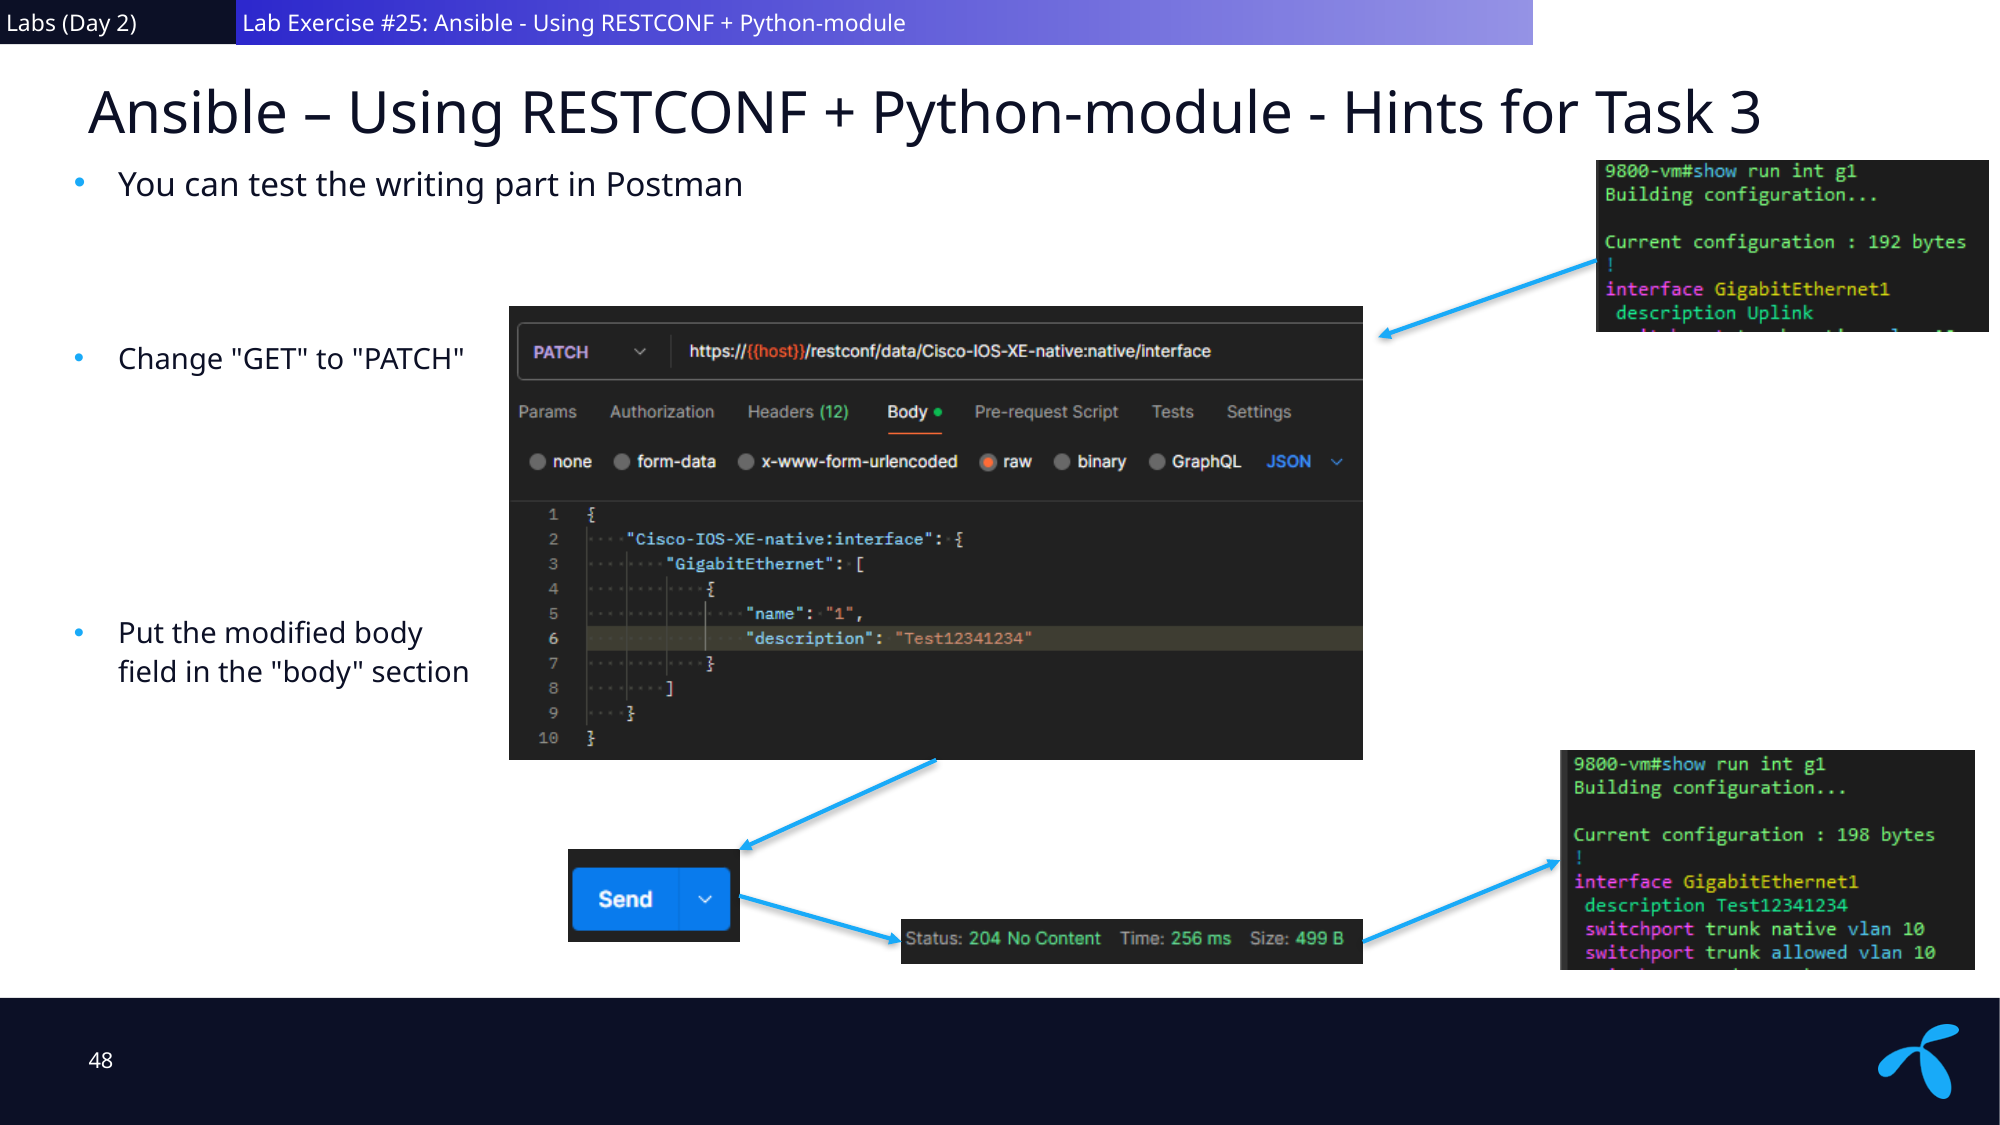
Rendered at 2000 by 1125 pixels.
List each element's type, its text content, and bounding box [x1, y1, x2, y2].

text_box You can test the writing part in Postman Change "GET" to "PATCH" Put the modified body field in the "body" section [73, 129, 858, 760]
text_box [738, 759, 937, 850]
picture [509, 306, 1364, 761]
picture [568, 849, 740, 943]
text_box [1377, 259, 1597, 338]
text_box Lab Exercise #25: Ansible - Using RESTCONF + Python-module [236, 0, 1533, 45]
footer Labs (Day 2) [0, 0, 236, 45]
slide_number 48 [88, 1024, 237, 1099]
picture [1560, 750, 1975, 970]
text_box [1362, 859, 1561, 943]
title Ansible – Using RESTCONF + Python-module - Hints for Task 3 [88, 70, 1911, 160]
picture [1878, 1024, 1959, 1099]
picture [1596, 160, 1990, 332]
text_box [738, 895, 902, 943]
picture [901, 919, 1363, 964]
